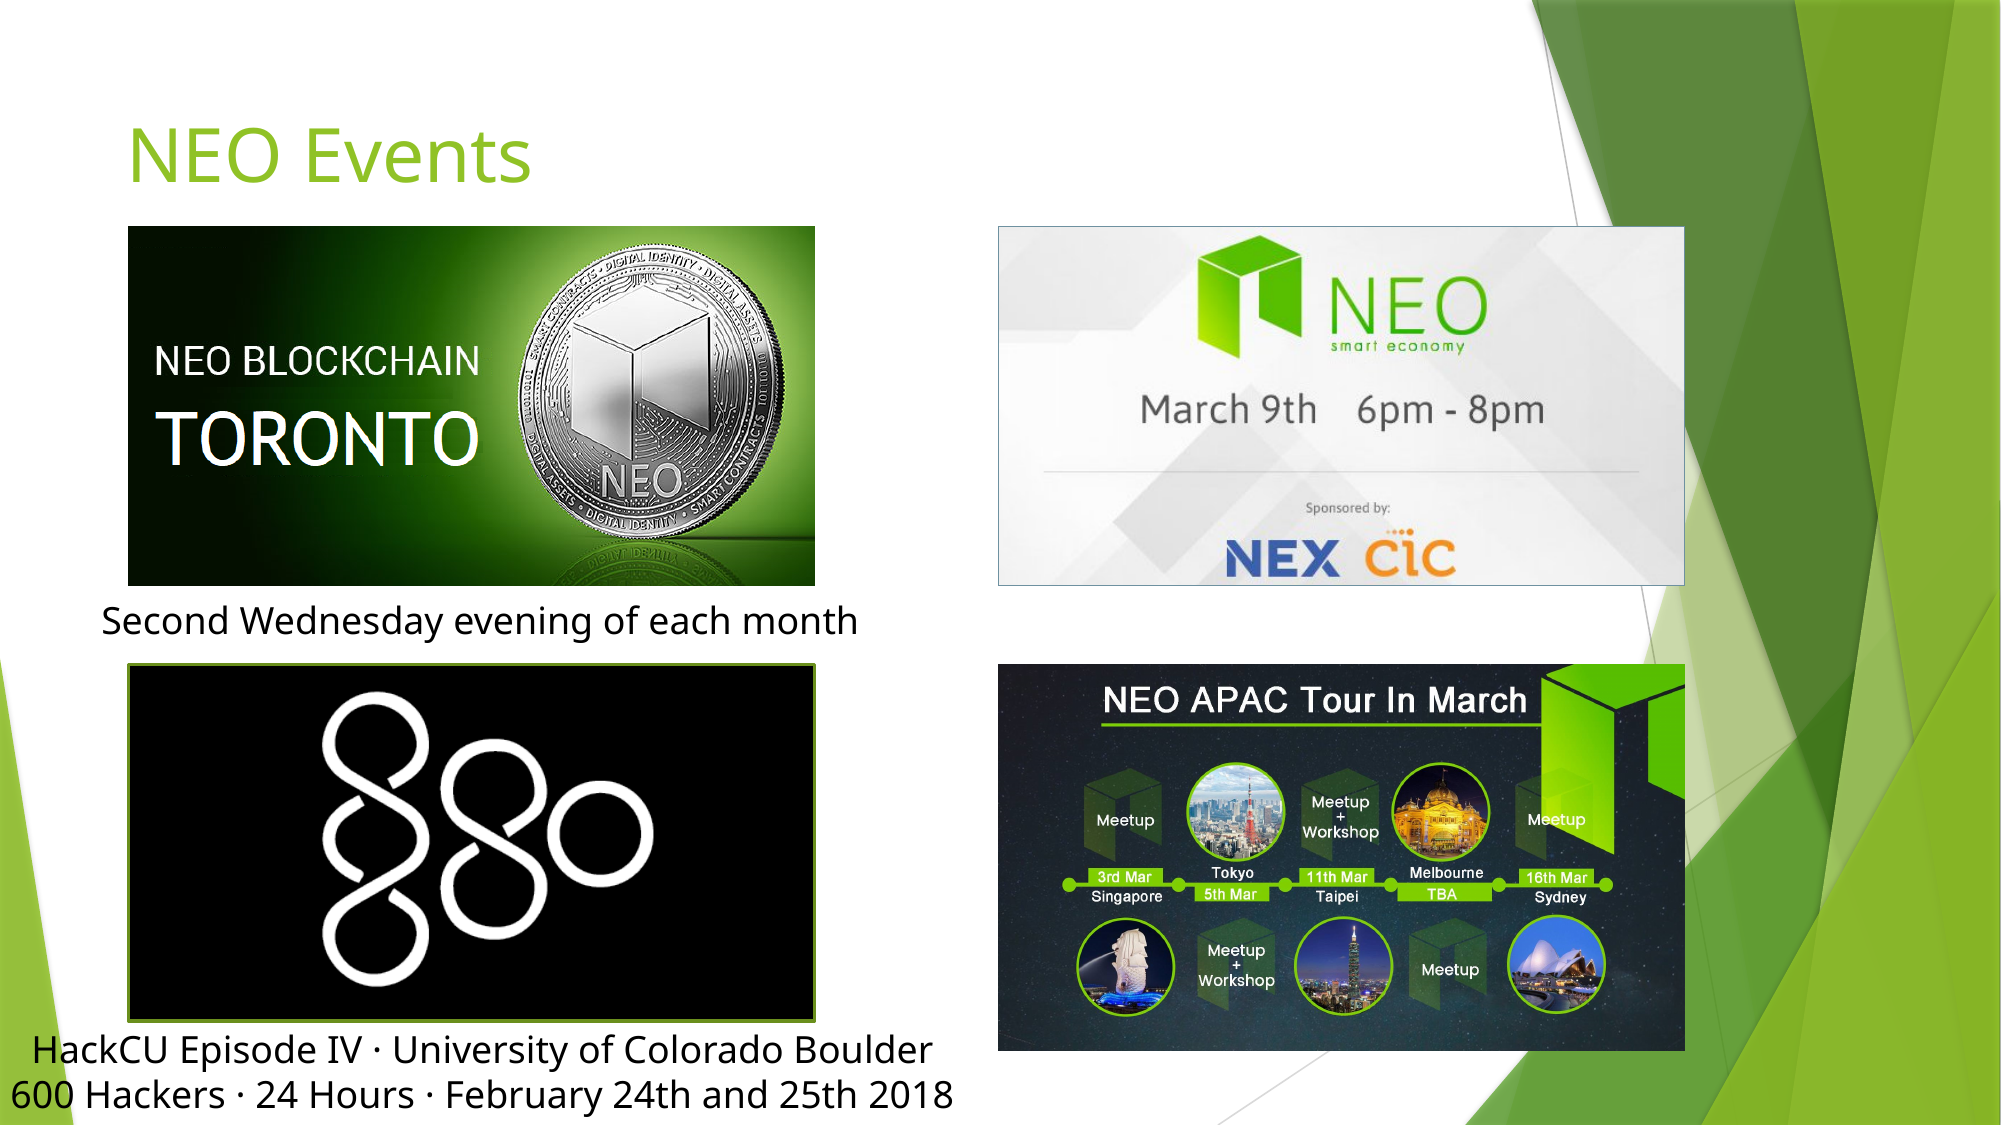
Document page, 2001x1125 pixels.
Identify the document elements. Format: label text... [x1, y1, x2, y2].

text_box Second Wednesday evening of each month [0, 589, 222, 649]
text_box HackCU Episode IV · University of Colorado Boulder 600 Hackers · 24 Hours · February 24th and 25th 2018 [0, 1018, 983, 1124]
text_box [127, 663, 220, 1023]
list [997, 664, 1686, 1052]
title NEO Events [111, 99, 1522, 317]
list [997, 225, 1685, 587]
text_box [715, 663, 816, 1023]
picture [224, 596, 710, 1083]
picture [127, 226, 816, 587]
text_box Second Wednesday evening of each month [712, 589, 981, 649]
